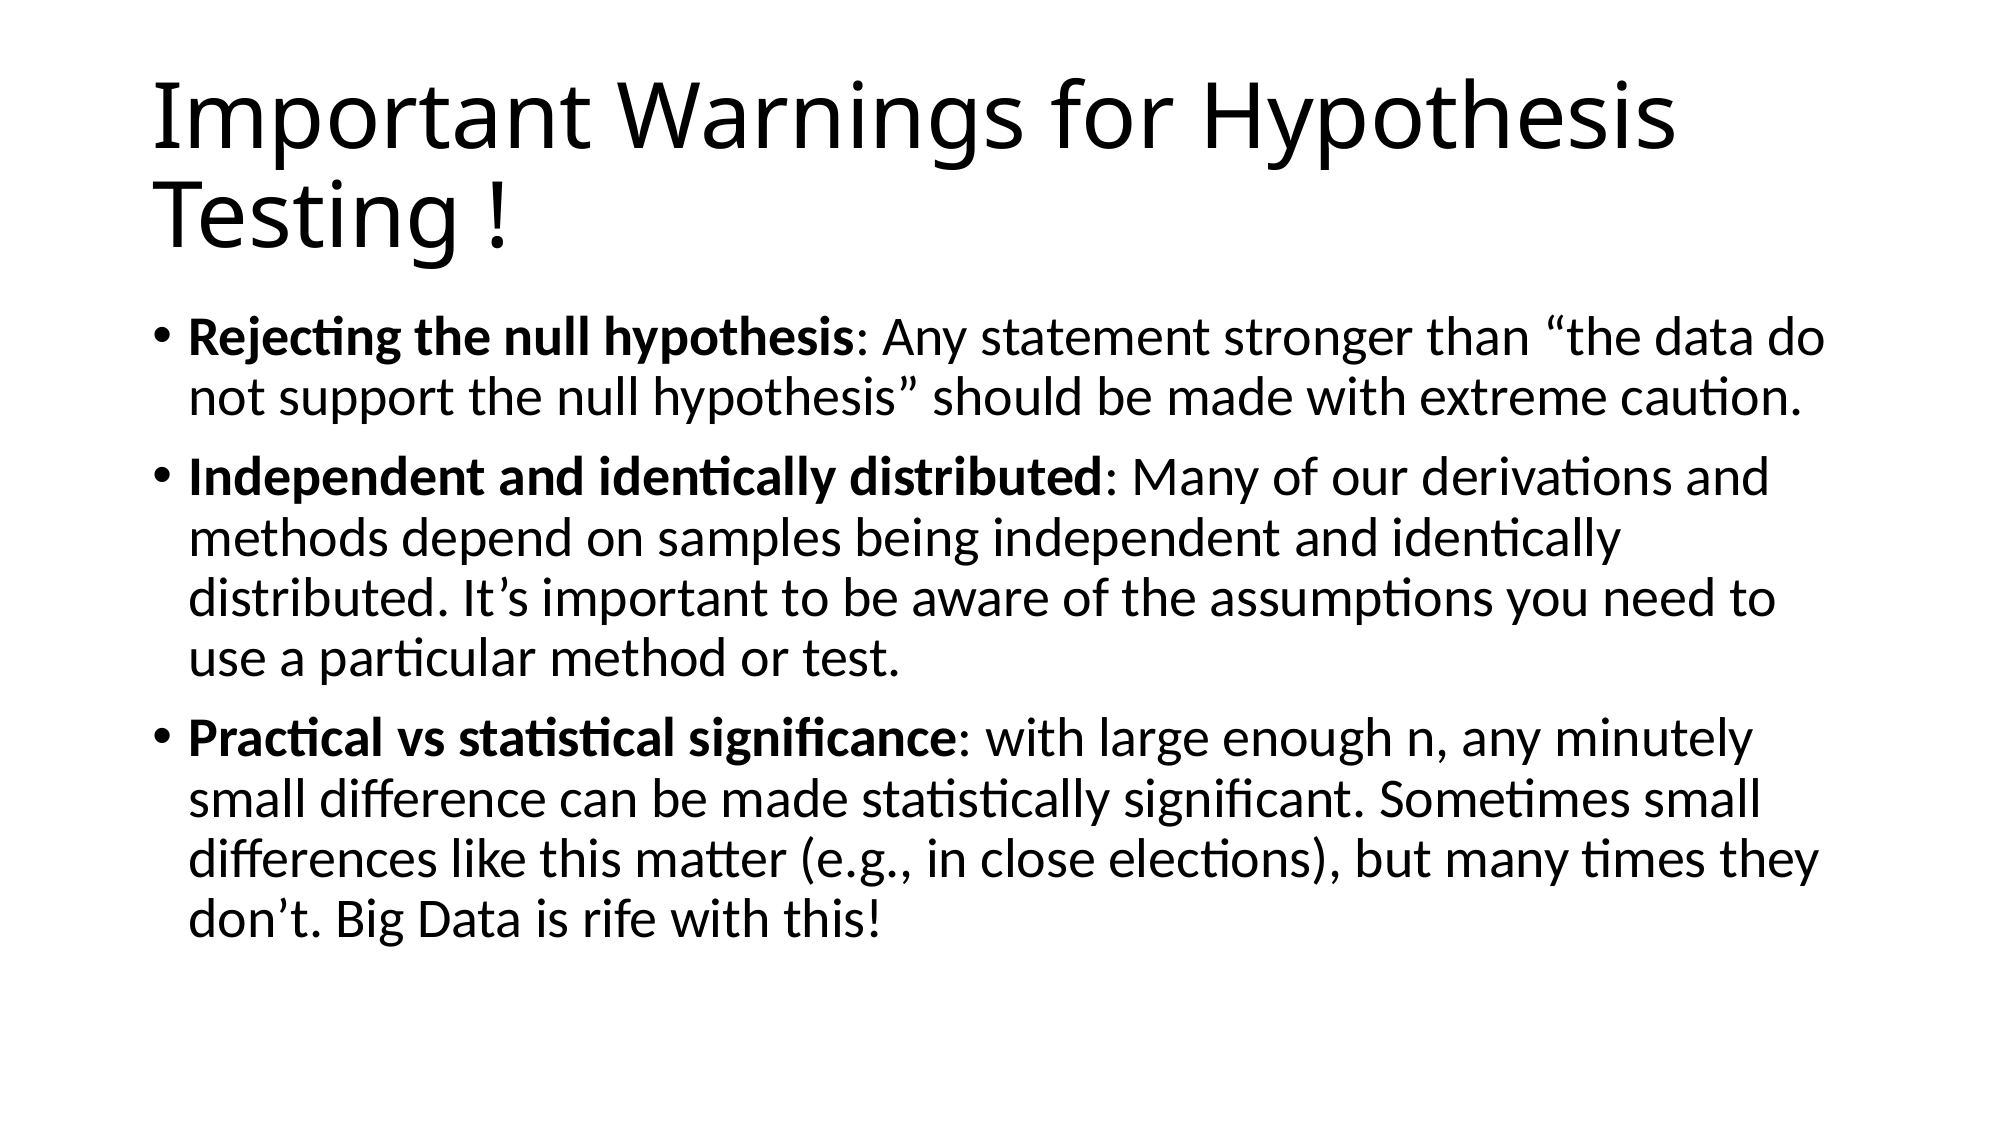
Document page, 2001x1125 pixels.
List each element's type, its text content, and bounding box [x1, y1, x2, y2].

title Important Warnings for Hypothesis Testing ! [137, 59, 1863, 278]
list Rejecting the null hypothesis: Any statement stronger than “the data do not support the null hypothesis” should be made with extreme caution. Independent and identically distributed: Many of our derivations and methods depend on samples being independent and identically distributed. It’s important to be aware of the assumptions you need to use a particular method or test. Practical vs statistical significance: with large enough n, any minutely small difference can be made statistically significant. Sometimes small differences like this matter (e.g., in close elections), but many times they don’t. Big Data is rife with this! [137, 299, 1863, 1014]
